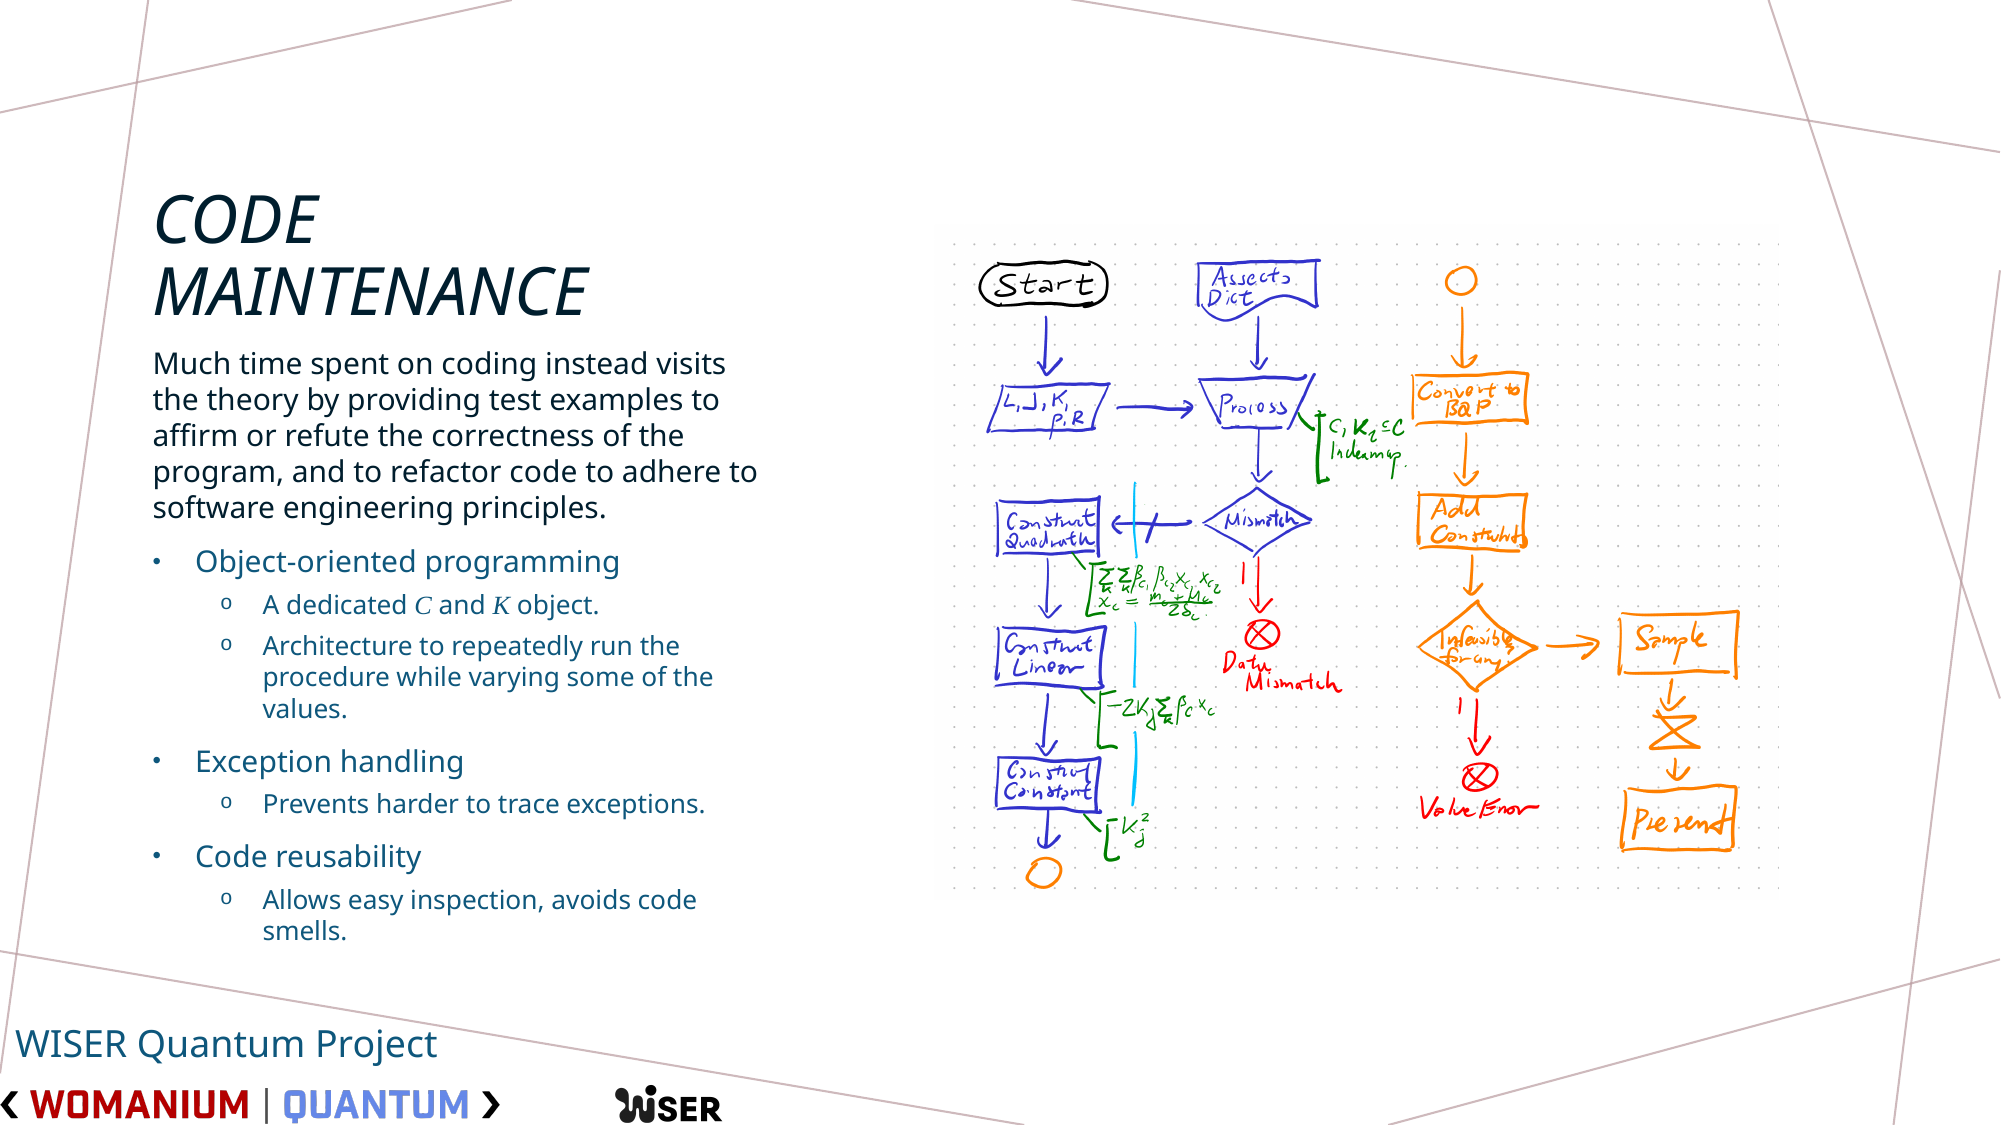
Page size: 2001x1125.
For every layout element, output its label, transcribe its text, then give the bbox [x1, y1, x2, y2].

title Code maintenance [137, 75, 783, 337]
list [934, 224, 1779, 900]
text_box WISER Quantum Project [0, 1012, 1000, 1073]
list Much time spent on coding instead visits the theory by providing test examples to affirm or refute the correctness of the program, and to refactor code to adhere to software engineering principles. Object-oriented programming A dedicated C and K object. Architecture to repeatedly run the procedure while varying some of the values. Exception handling Prevents harder to trace exceptions. Code reusability Allows easy inspection, avoids code smells. [137, 337, 783, 963]
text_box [0, 1050, 725, 1125]
